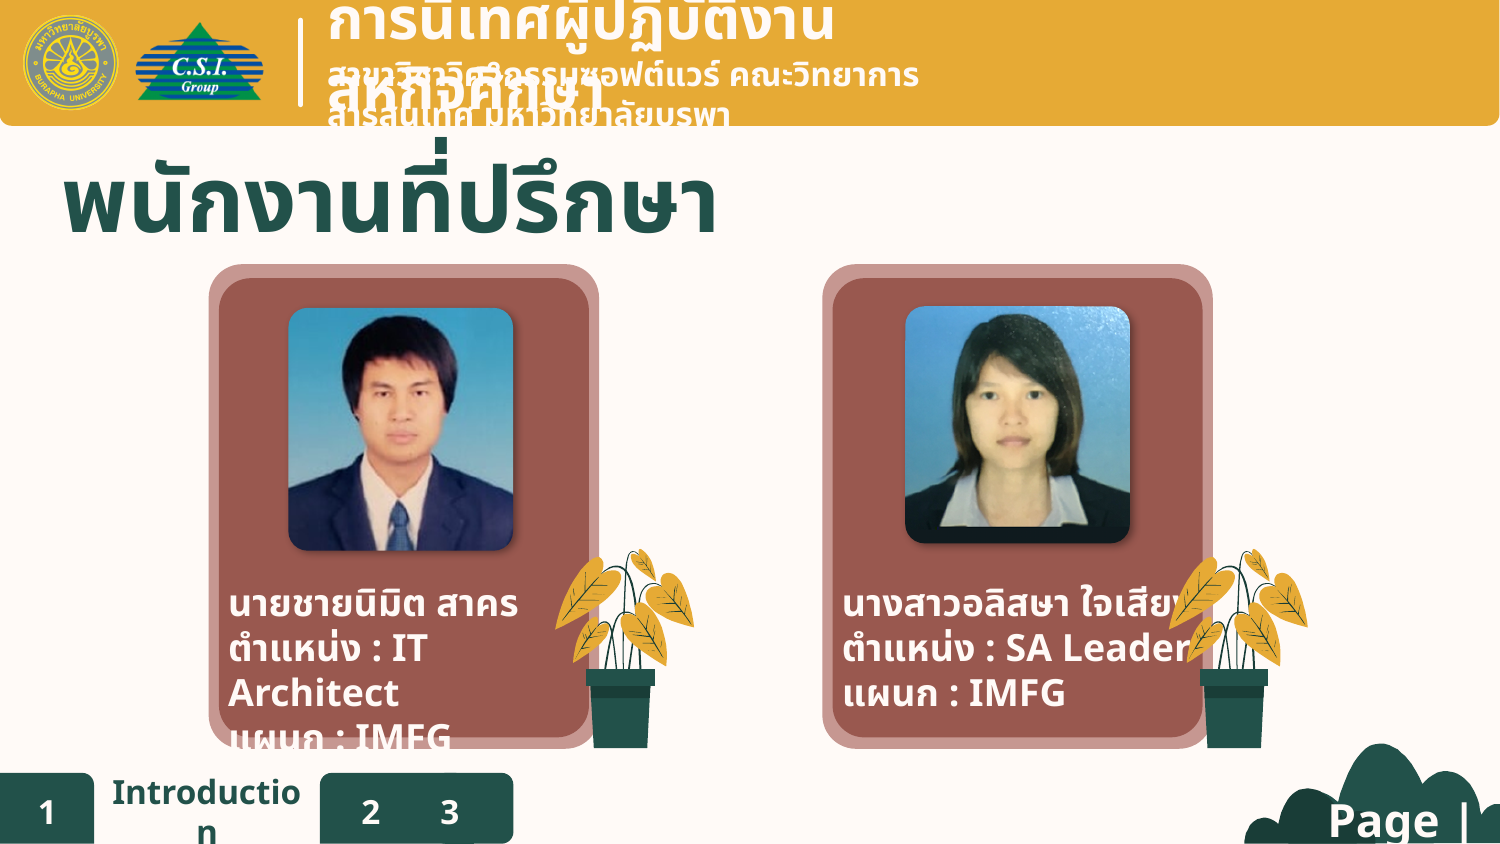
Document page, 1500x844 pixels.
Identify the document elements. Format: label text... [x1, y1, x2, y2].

text_box 3 [417, 779, 483, 844]
text_box พนักงานที่ปรึกษา [46, 133, 812, 241]
picture [17, 9, 124, 116]
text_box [554, 548, 695, 749]
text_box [822, 263, 1215, 750]
text_box Introduction [91, 779, 323, 844]
text_box 2 [338, 779, 404, 844]
text_box [0, 0, 1500, 128]
text_box การนิเทศผู้ปฏิบัติงานสหกิจศึกษา [312, 20, 880, 62]
text_box [0, 772, 93, 844]
text_box [432, 770, 516, 844]
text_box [208, 263, 602, 750]
picture [133, 19, 266, 101]
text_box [1168, 548, 1309, 749]
text_box สาขาวิชาวิศวกรรมซอฟต์แวร์ คณะวิทยาการสารสนเทศ มหาวิทยาลัยบูรพา [312, 62, 1037, 125]
text_box 1 [15, 779, 80, 844]
text_box 2 วัน [14, 12, 270, 121]
text_box [321, 772, 437, 844]
